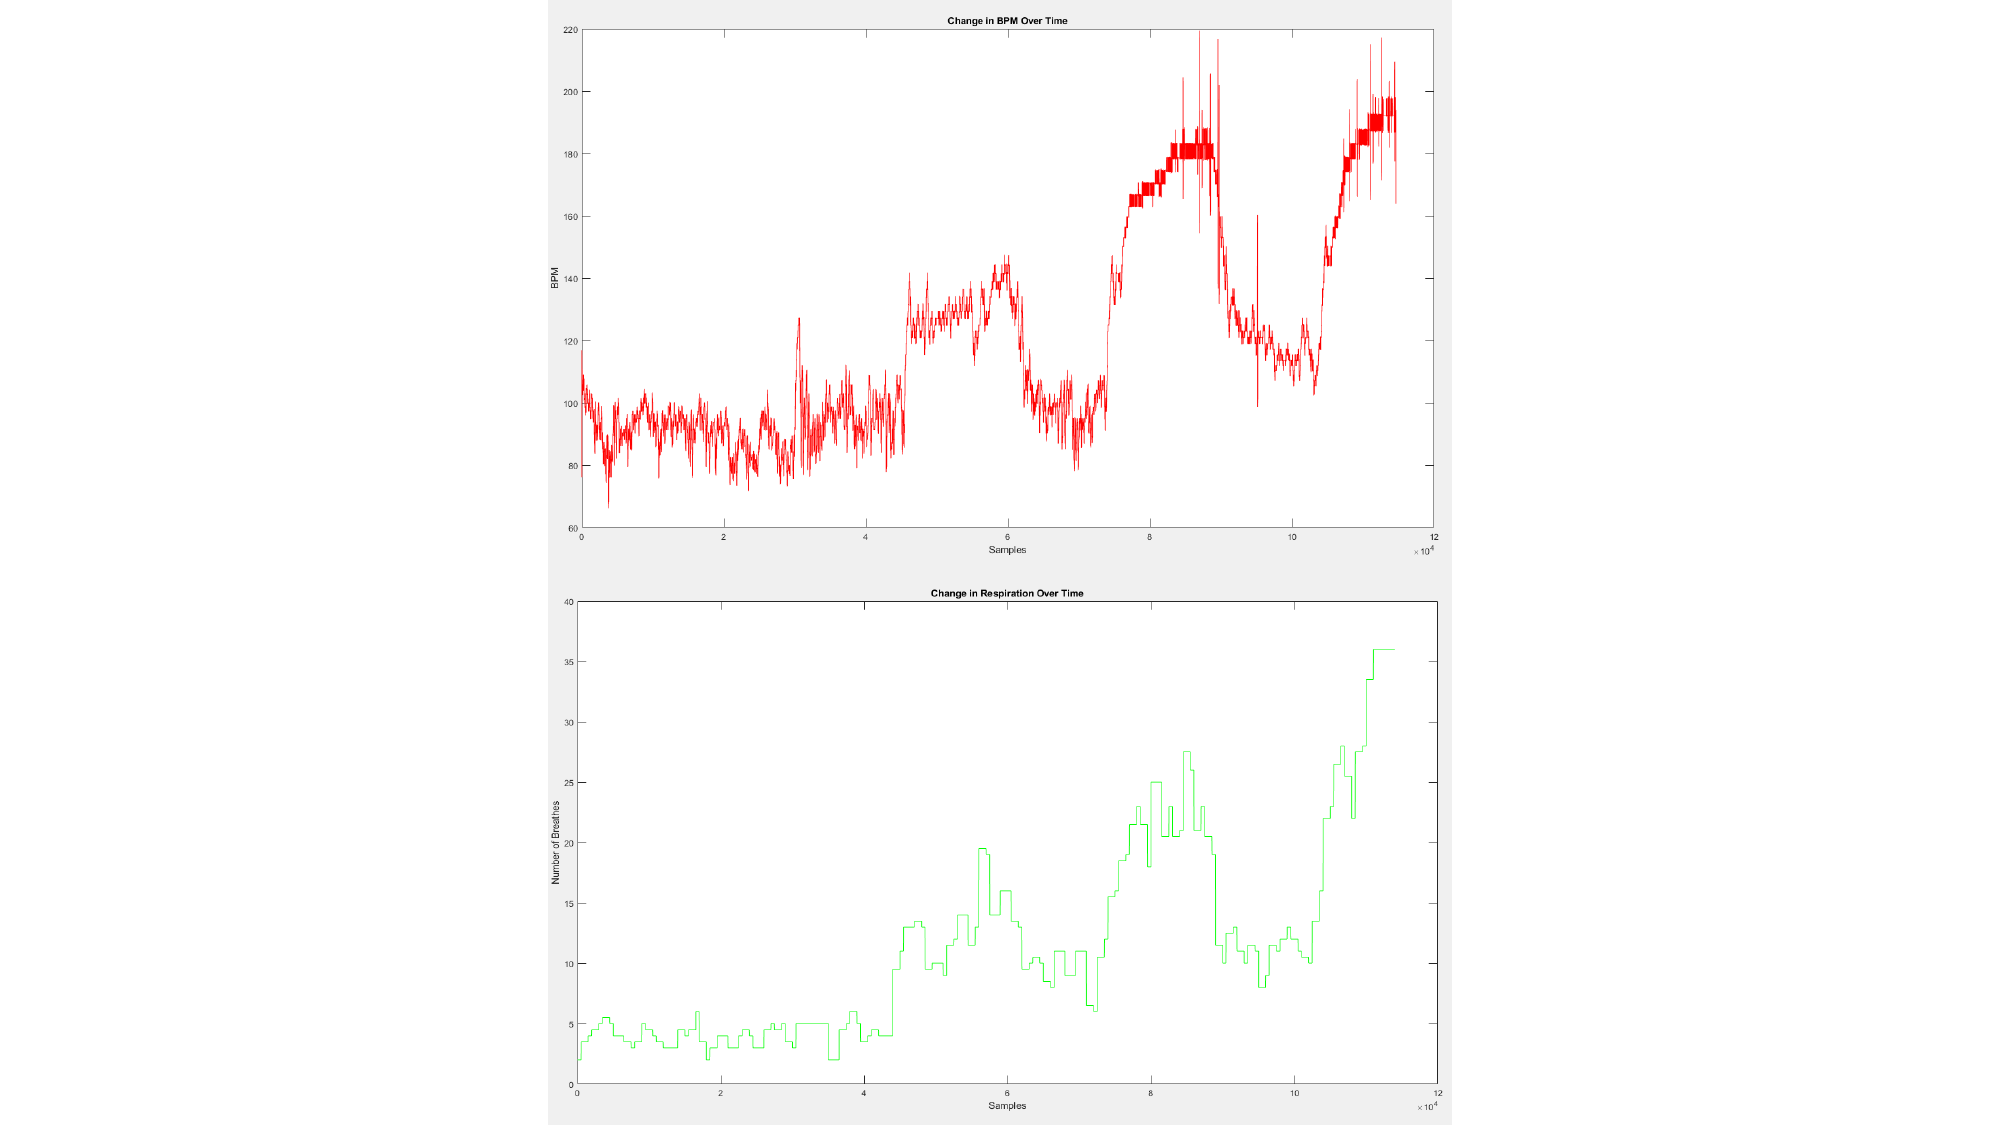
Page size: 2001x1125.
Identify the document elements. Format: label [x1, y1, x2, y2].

picture [548, 0, 1452, 1125]
